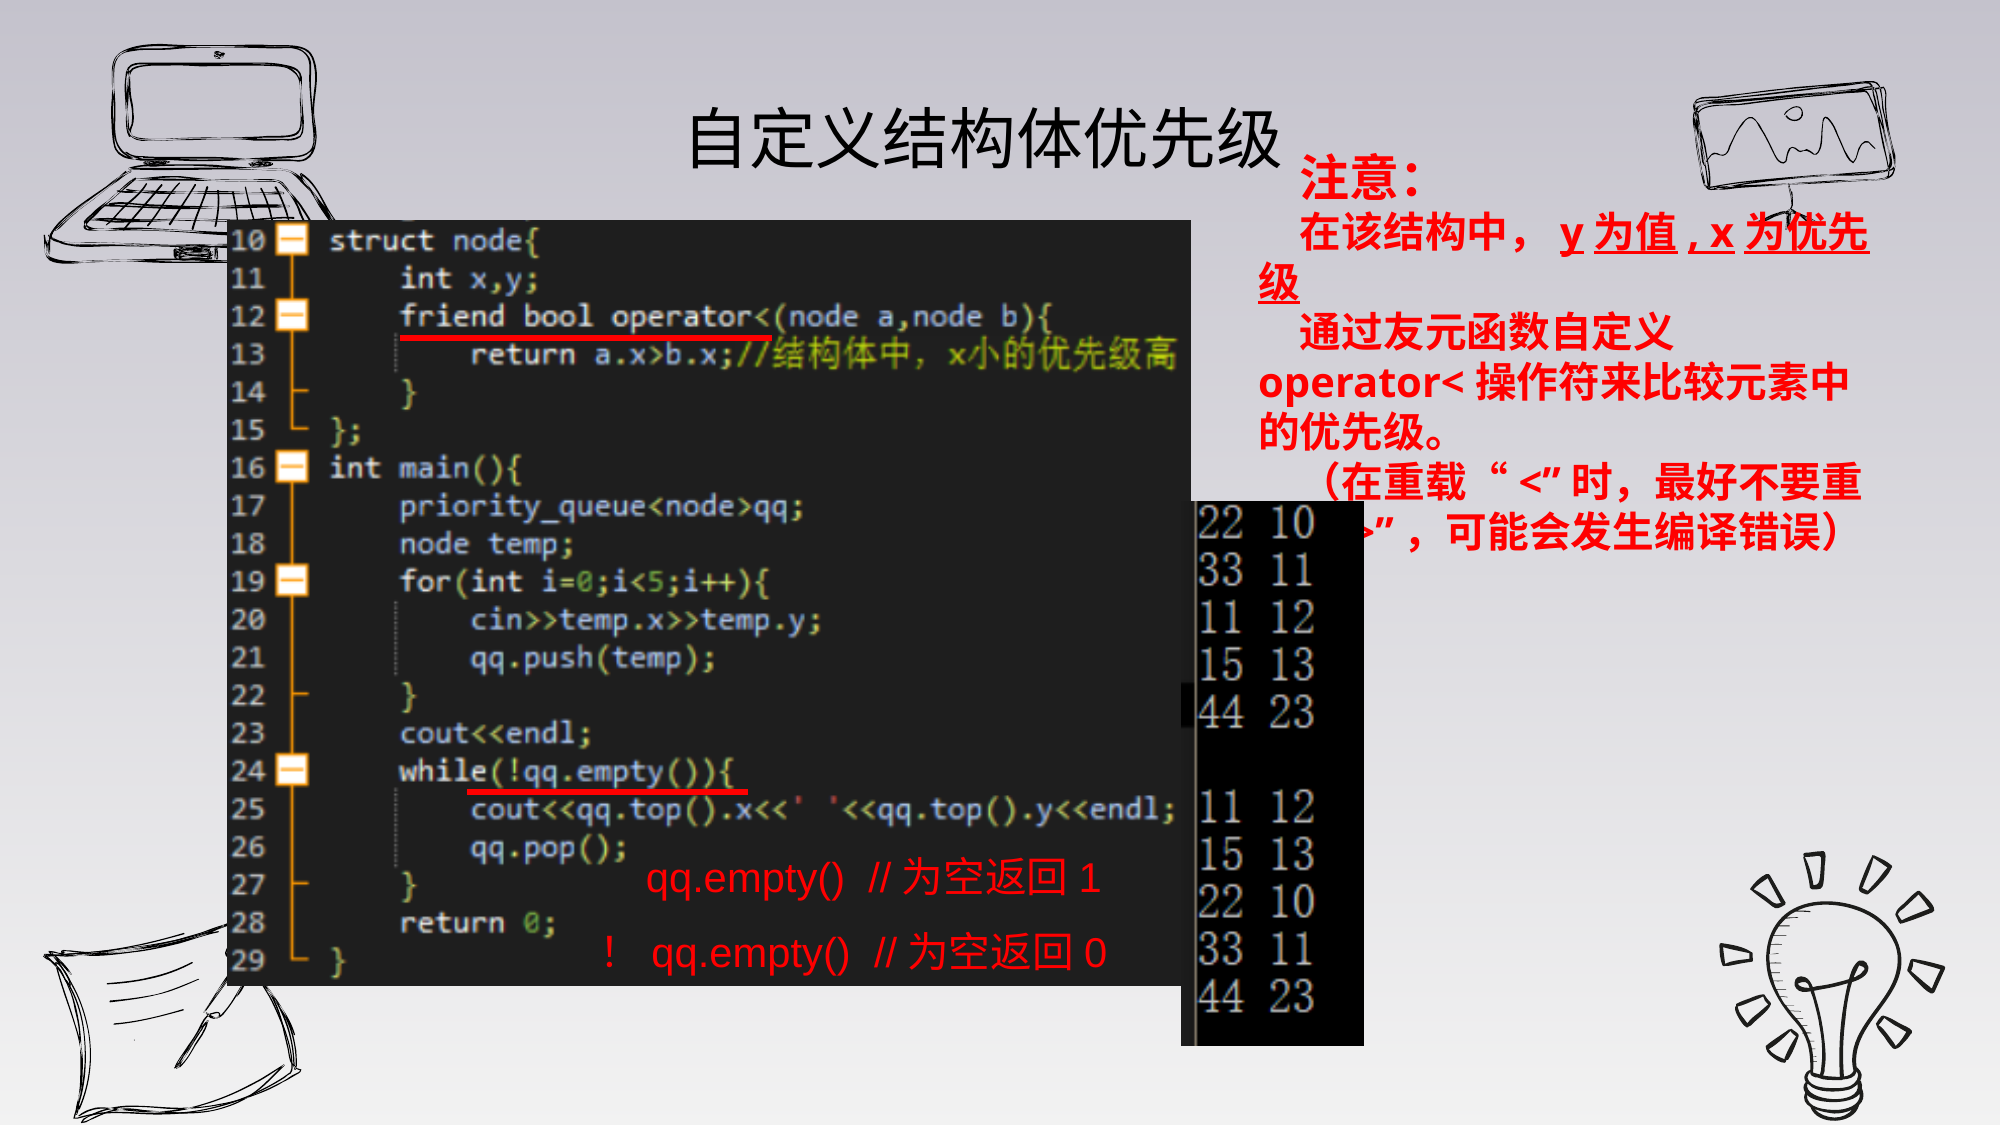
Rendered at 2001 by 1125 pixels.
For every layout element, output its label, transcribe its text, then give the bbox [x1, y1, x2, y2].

picture [1692, 81, 1896, 231]
text_box qq.empty() //为空返回1 ！qq.empty() //为空返回0 [519, 986, 1244, 1059]
text_box 自定义结构体优先级 [660, 89, 1306, 185]
picture [1718, 851, 1947, 1121]
text_box · [0, 0, 2000, 1125]
text_box 注意： 在该结构中，y为值, x为优先级 通过友元函数自定义operator<操作符来比较元素中的优先级。 （在重载“<”时，最好不要重载“>”，可能会发生编译错误） [1243, 138, 1908, 564]
picture [42, 43, 1364, 1124]
